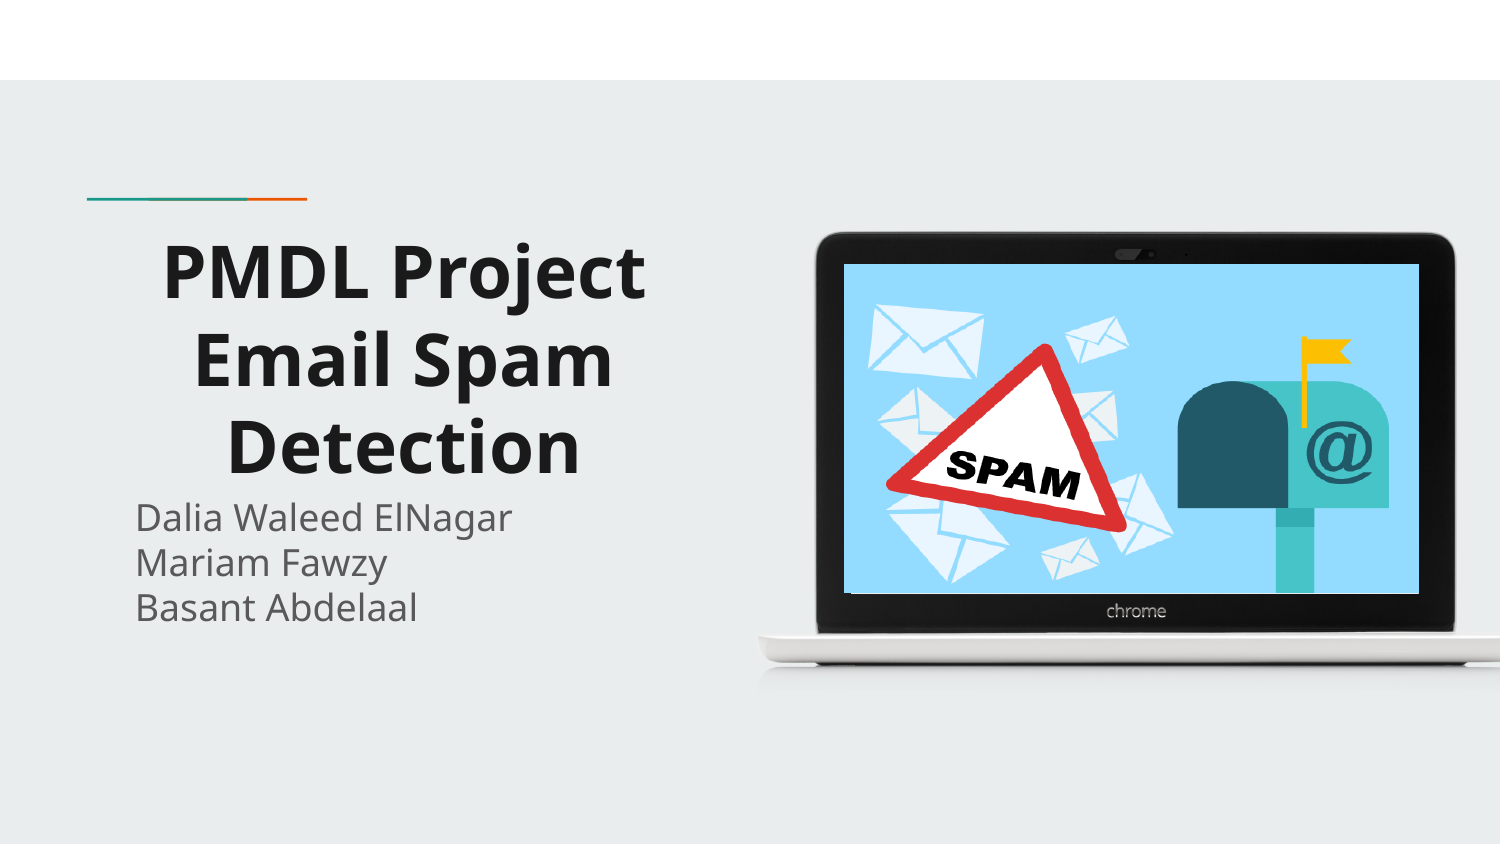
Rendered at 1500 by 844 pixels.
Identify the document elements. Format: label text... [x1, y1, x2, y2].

picture [755, 229, 1500, 693]
title PMDL Project Email Spam Detection [0, 210, 808, 449]
subtitle Dalia Waleed ElNagar Mariam Fawzy Basant Abdelaal [119, 479, 742, 615]
